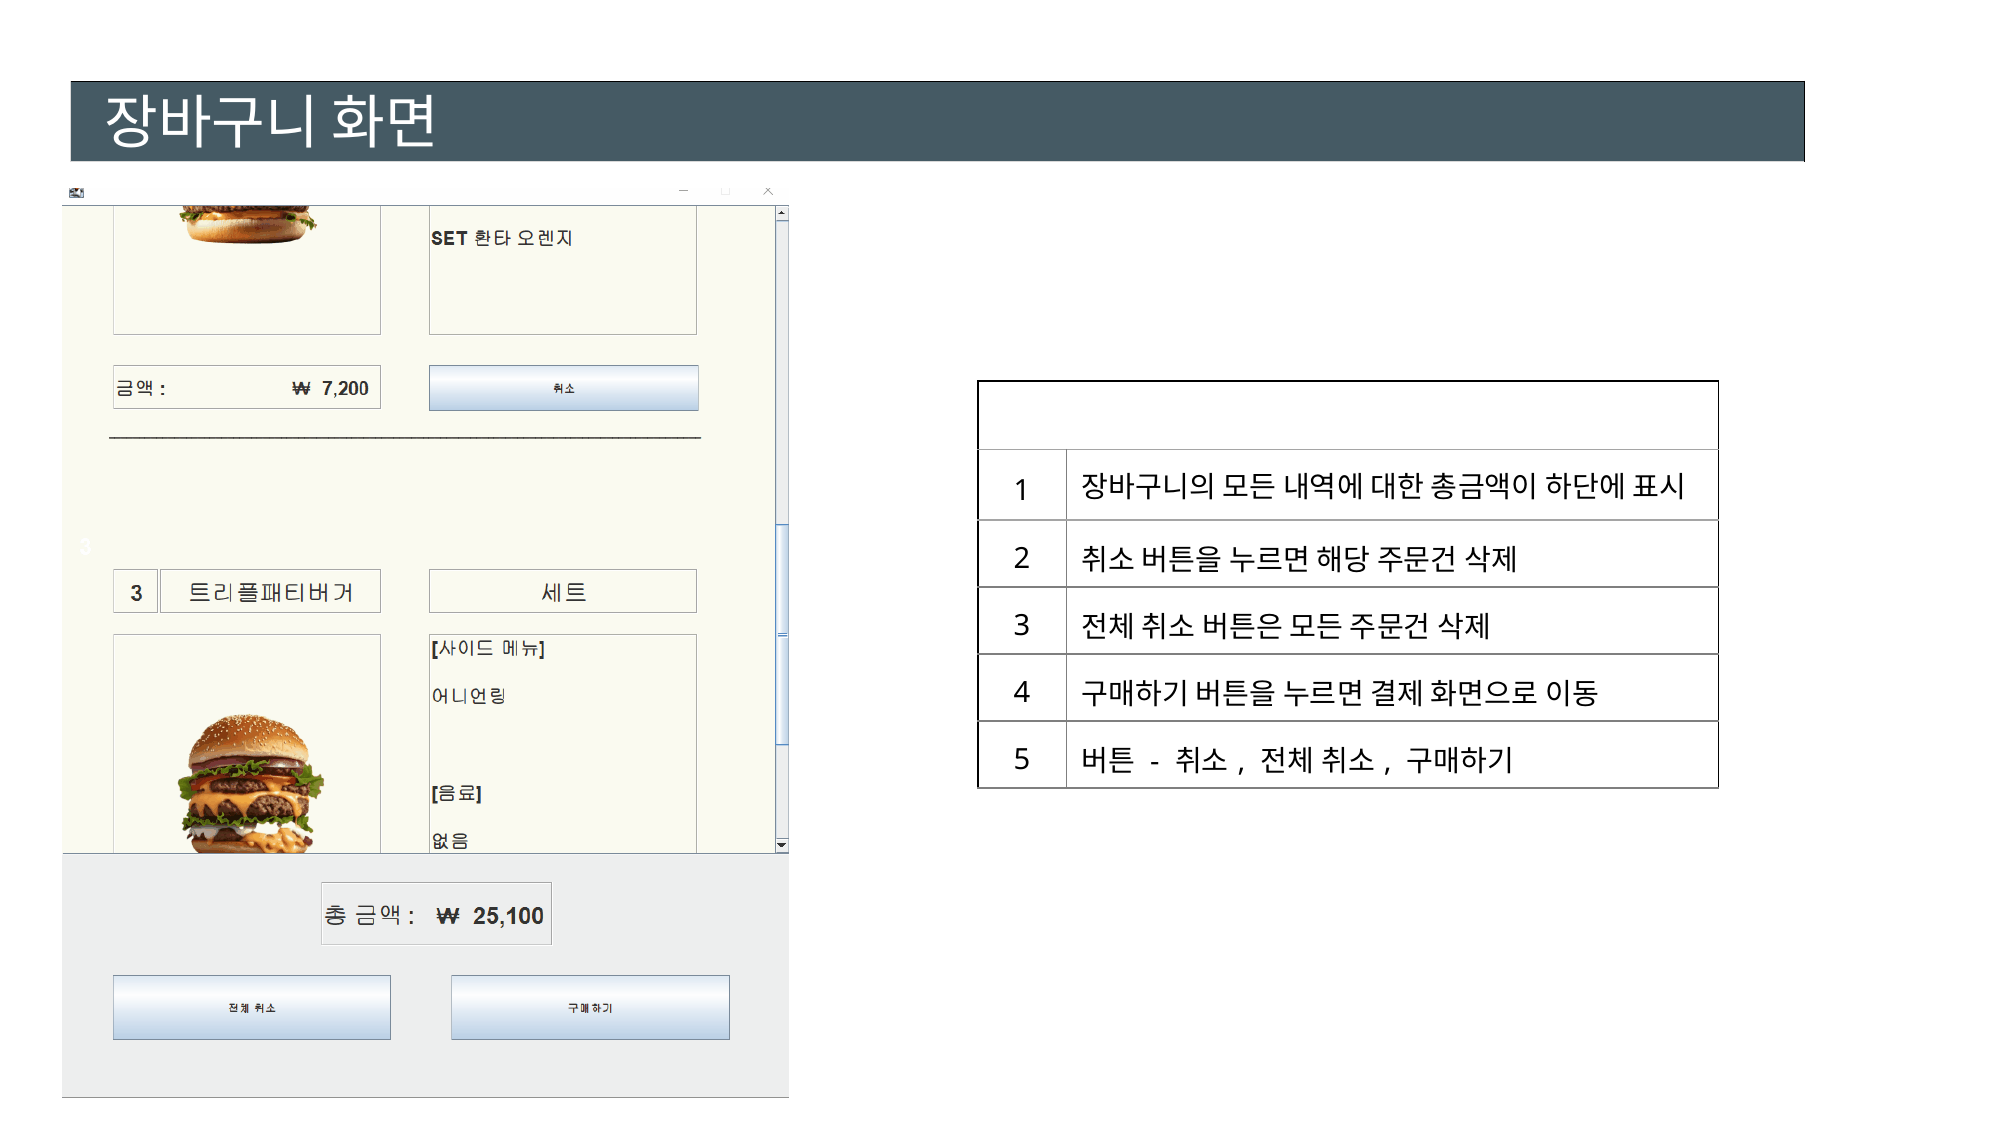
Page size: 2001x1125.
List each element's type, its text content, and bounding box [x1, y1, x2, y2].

table_cell 장바구니의 모든 내역에 대한 총금액이 하단에 표시 [1067, 450, 1718, 519]
table_header [979, 382, 1718, 449]
title 장바구니 화면 [62, 70, 1938, 171]
table_cell 5 [979, 722, 1066, 787]
table_cell 구매하기 버튼을 누르면 결제 화면으로 이동 [1067, 655, 1718, 720]
table_cell 4 [979, 655, 1066, 720]
table_cell 2 [979, 521, 1066, 586]
picture [62, 188, 789, 1098]
table_cell 취소 버튼을 누르면 해당 주문건 삭제 [1067, 521, 1718, 586]
table_cell 3 [979, 588, 1066, 653]
table_cell 전체 취소 버튼은 모든 주문건 삭제 [1067, 588, 1718, 653]
table_cell 1 [979, 450, 1066, 519]
table_cell 버튼 - 취소, 전체 취소, 구매하기 [1067, 722, 1718, 787]
